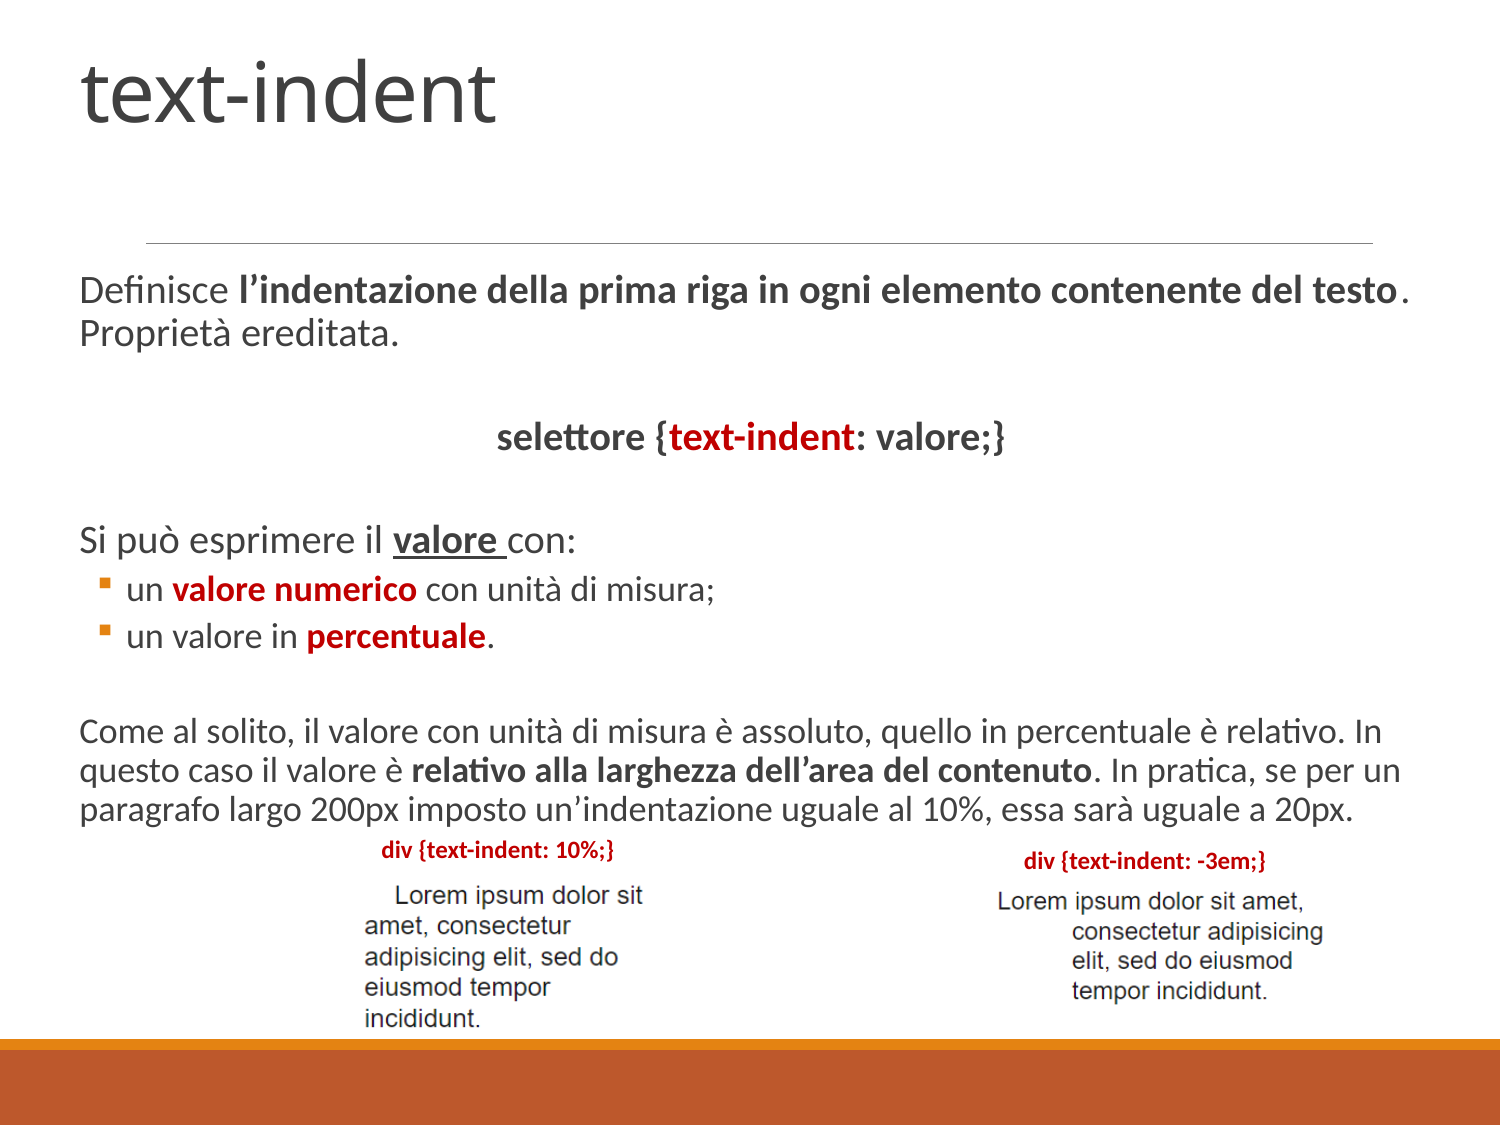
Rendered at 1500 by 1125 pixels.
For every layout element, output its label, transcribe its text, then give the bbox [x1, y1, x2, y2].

picture [346, 863, 664, 1039]
text_box div {text-indent: 10%;} [297, 826, 699, 902]
list Definisce l’indentazione della prima riga in ogni elemento contenente del testo. Proprietà ereditata. selettore {text-indent: valore;} Si può esprimere il valore con: un valore numerico con unità di misura; un valore in percentuale. Come al solito, il valore con unità di misura è assoluto, quello in percentuale è relativo. In questo caso il valore è relativo alla larghezza dell’area del contenuto. In pratica, se per un paragrafo largo 200px imposto un’indentazione uguale al 10%, essa sarà uguale a 20px. [64, 260, 1424, 865]
picture [989, 873, 1332, 1019]
text_box div {text-indent: -3em;} [944, 837, 1346, 913]
title text-indent [64, 47, 1424, 244]
